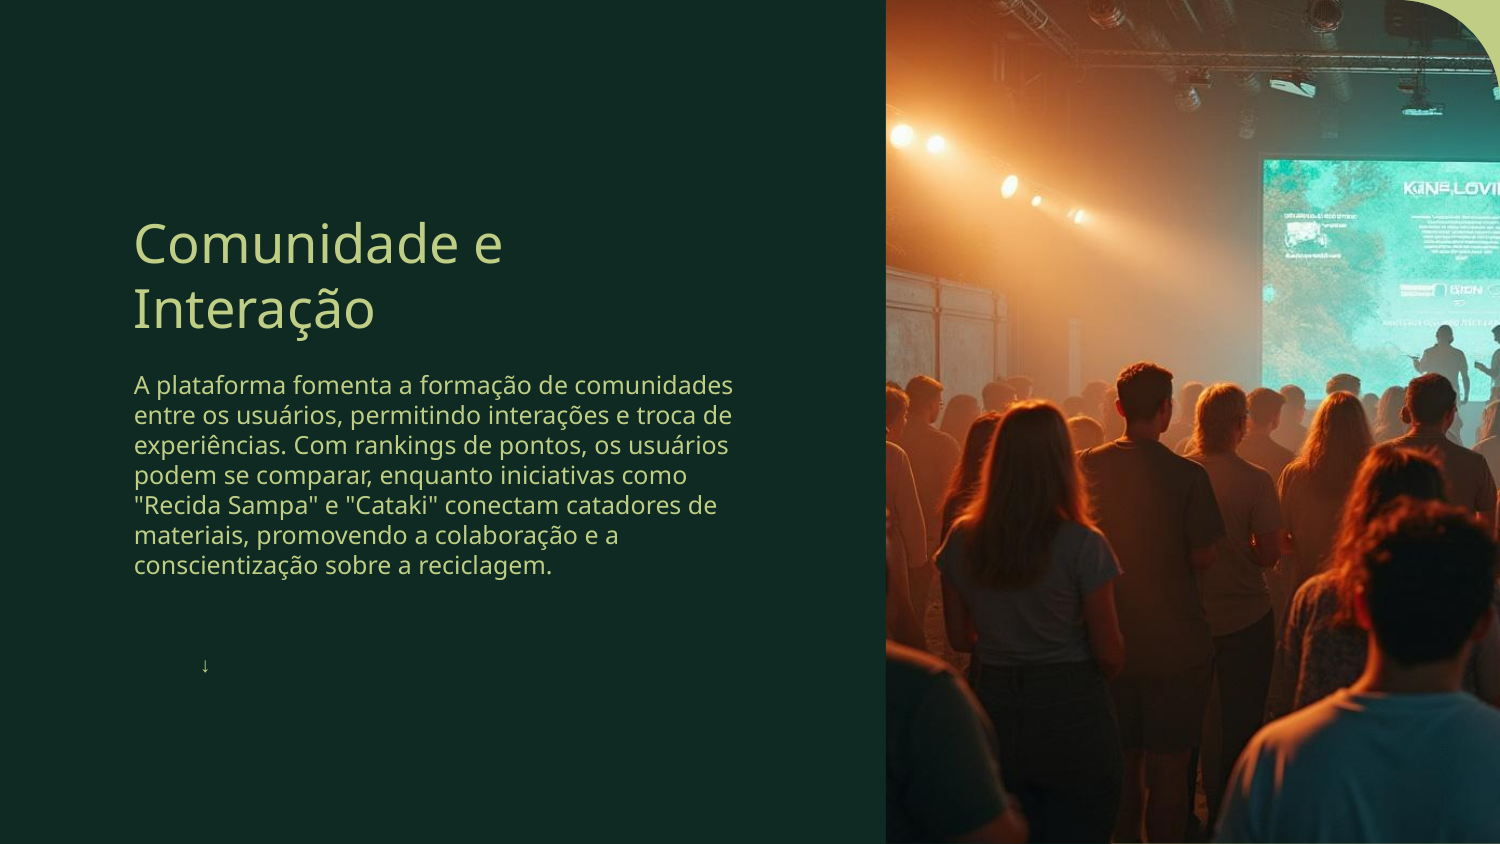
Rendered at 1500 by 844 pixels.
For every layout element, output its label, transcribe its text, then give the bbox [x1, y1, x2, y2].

text_box [885, 0, 1500, 844]
title Comunidade e Interação [118, 129, 758, 354]
subtitle A plataforma fomenta a formação de comunidades entre os usuários, permitindo interações e troca de experiências. Com rankings de pontos, os usuários podem se comparar, enquanto iniciativas como "Recida Sampa" e "Cataki" conectam catadores de materiais, promovendo a colaboração e a conscientização sobre a reciclagem. [118, 354, 758, 639]
text_box ↓ [118, 651, 293, 677]
